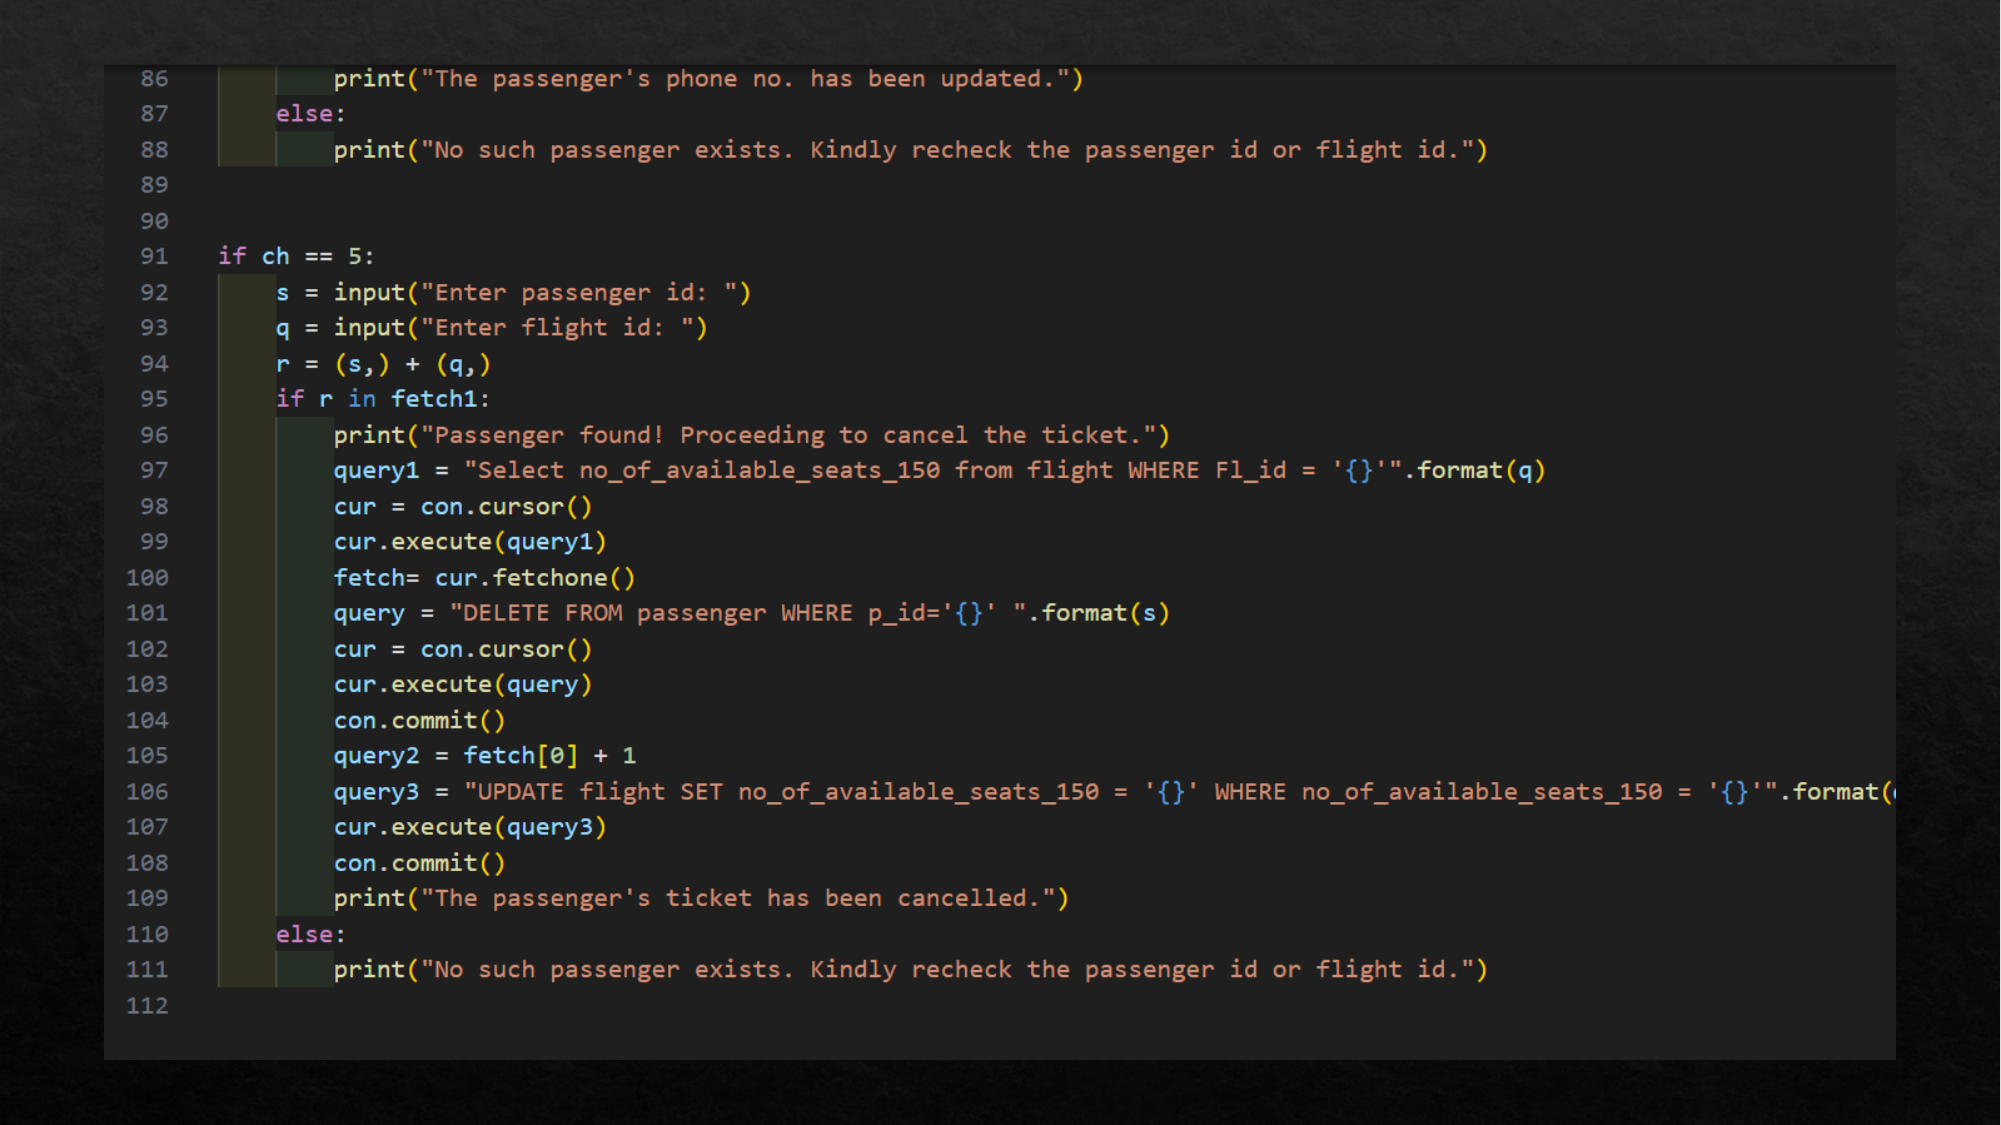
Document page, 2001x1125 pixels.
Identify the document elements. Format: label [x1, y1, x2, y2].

picture [104, 64, 1896, 1061]
